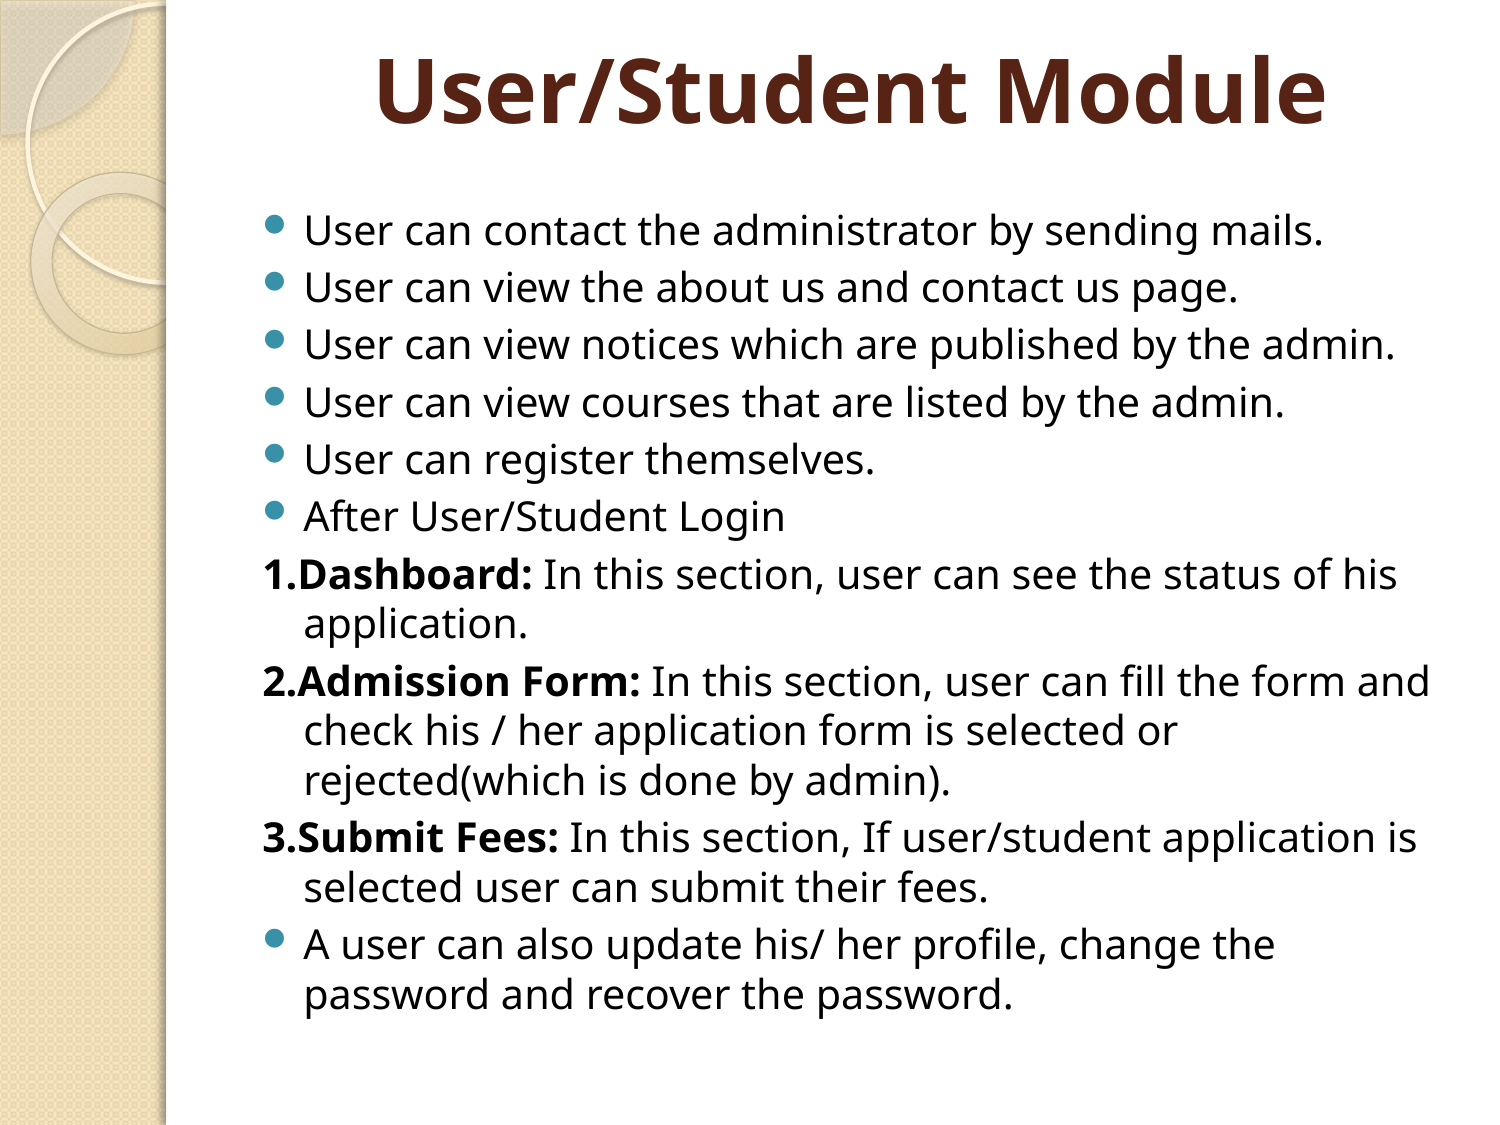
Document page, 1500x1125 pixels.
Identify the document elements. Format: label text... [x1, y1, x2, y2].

list User can contact the administrator by sending mails. User can view the about us and contact us page. User can view notices which are published by the admin. User can view courses that are listed by the admin. User can register themselves. After User/Student Login 1.Dashboard: In this section, user can see the status of his application. 2.Admission Form: In this section, user can fill the form and check his / her application form is selected or rejected(which is done by admin). 3.Submit Fees: In this section, If user/student application is selected user can submit their fees. A user can also update his/ her profile, change the password and recover the password. [235, 196, 1466, 1025]
title User/Student Module [235, 0, 1466, 176]
